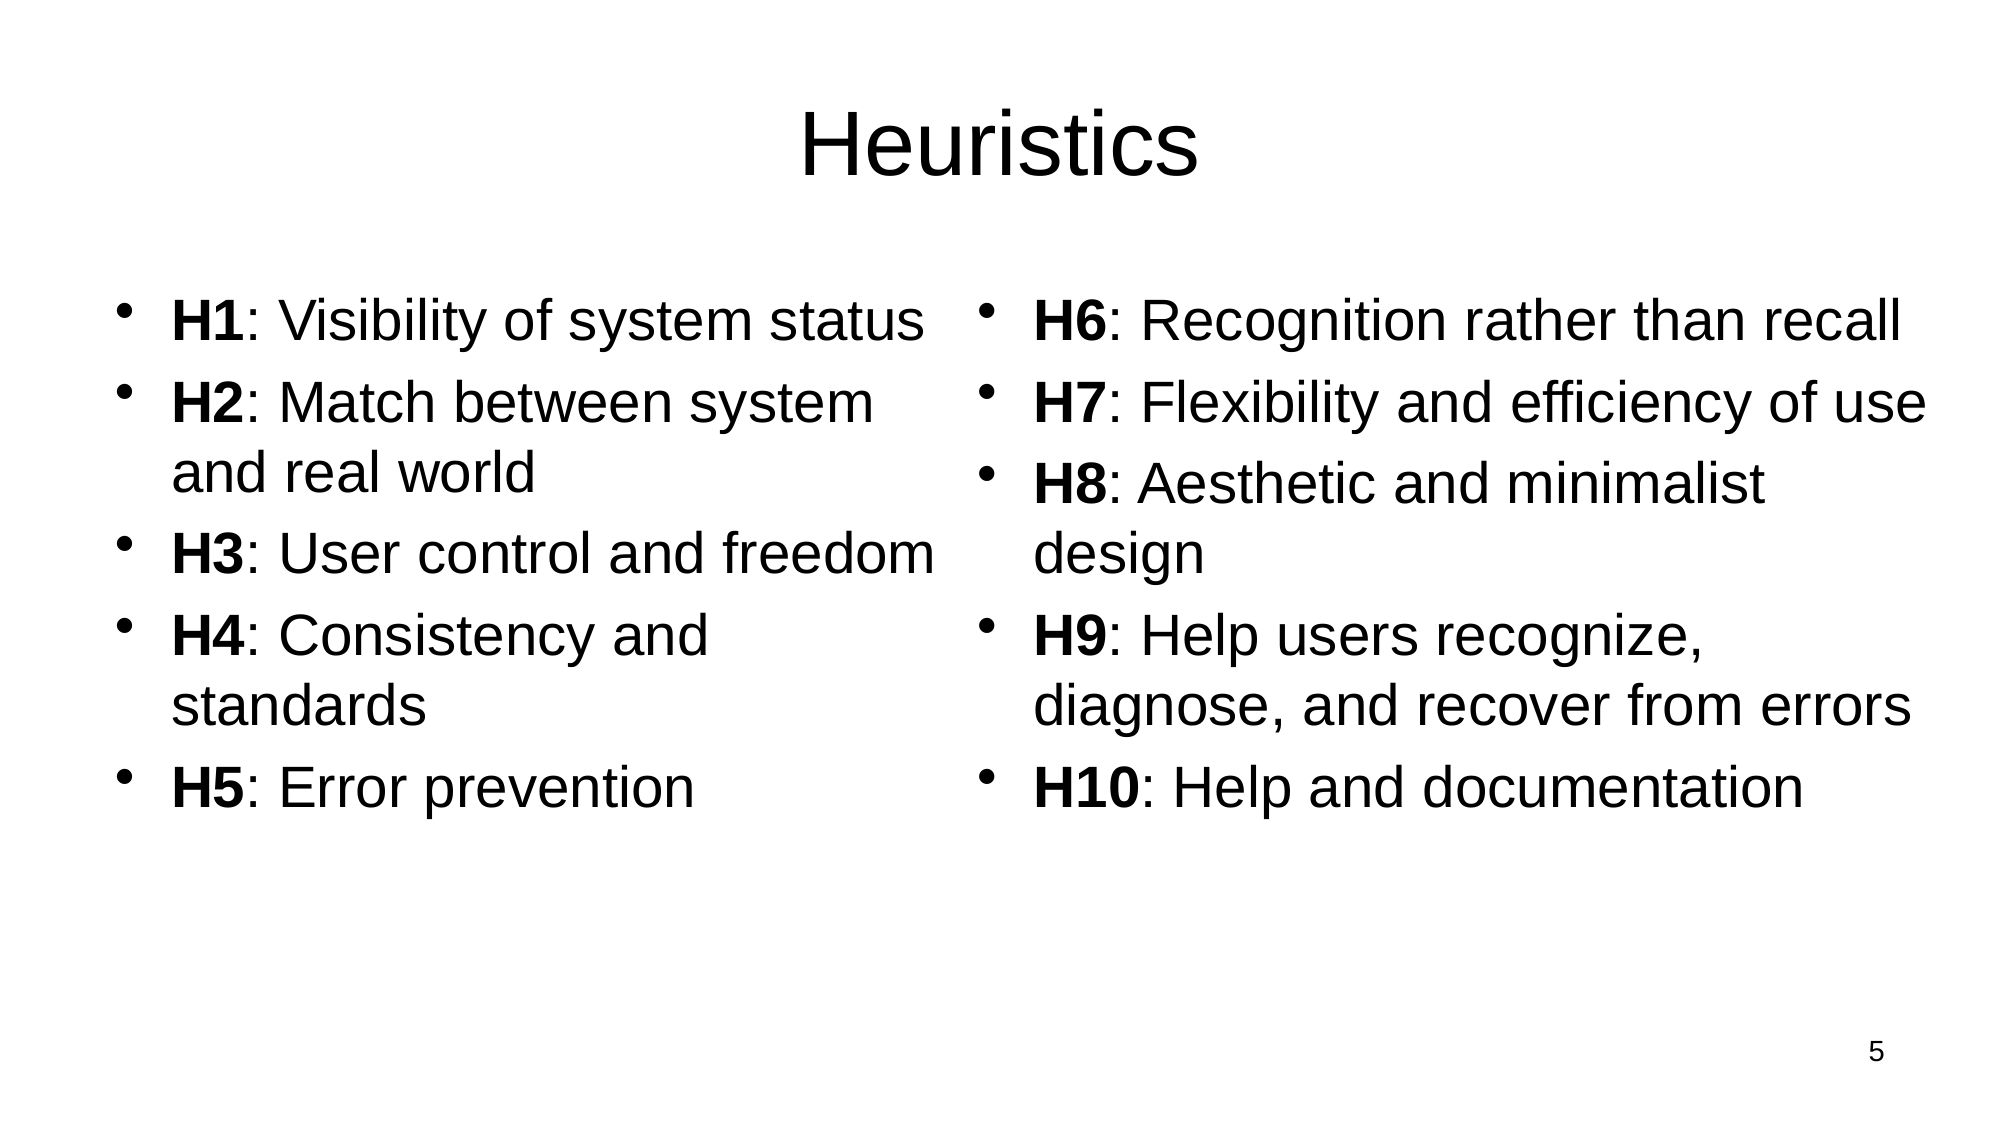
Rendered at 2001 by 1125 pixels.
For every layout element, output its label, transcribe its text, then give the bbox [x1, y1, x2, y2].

slide_number 5 [1433, 1024, 1901, 1103]
title Heuristics [99, 45, 1900, 233]
text_box H1: Visibility of system status H2: Match between system and real world H3: User control and freedom H4: Consistency and standards H5: Error prevention [99, 274, 962, 950]
text_box H6: Recognition rather than recall H7: Flexibility and efficiency of use H8: Aesthetic and minimalist design H9: Help users recognize, diagnose, and recover from errors H10: Help and documentation [962, 274, 1950, 1013]
